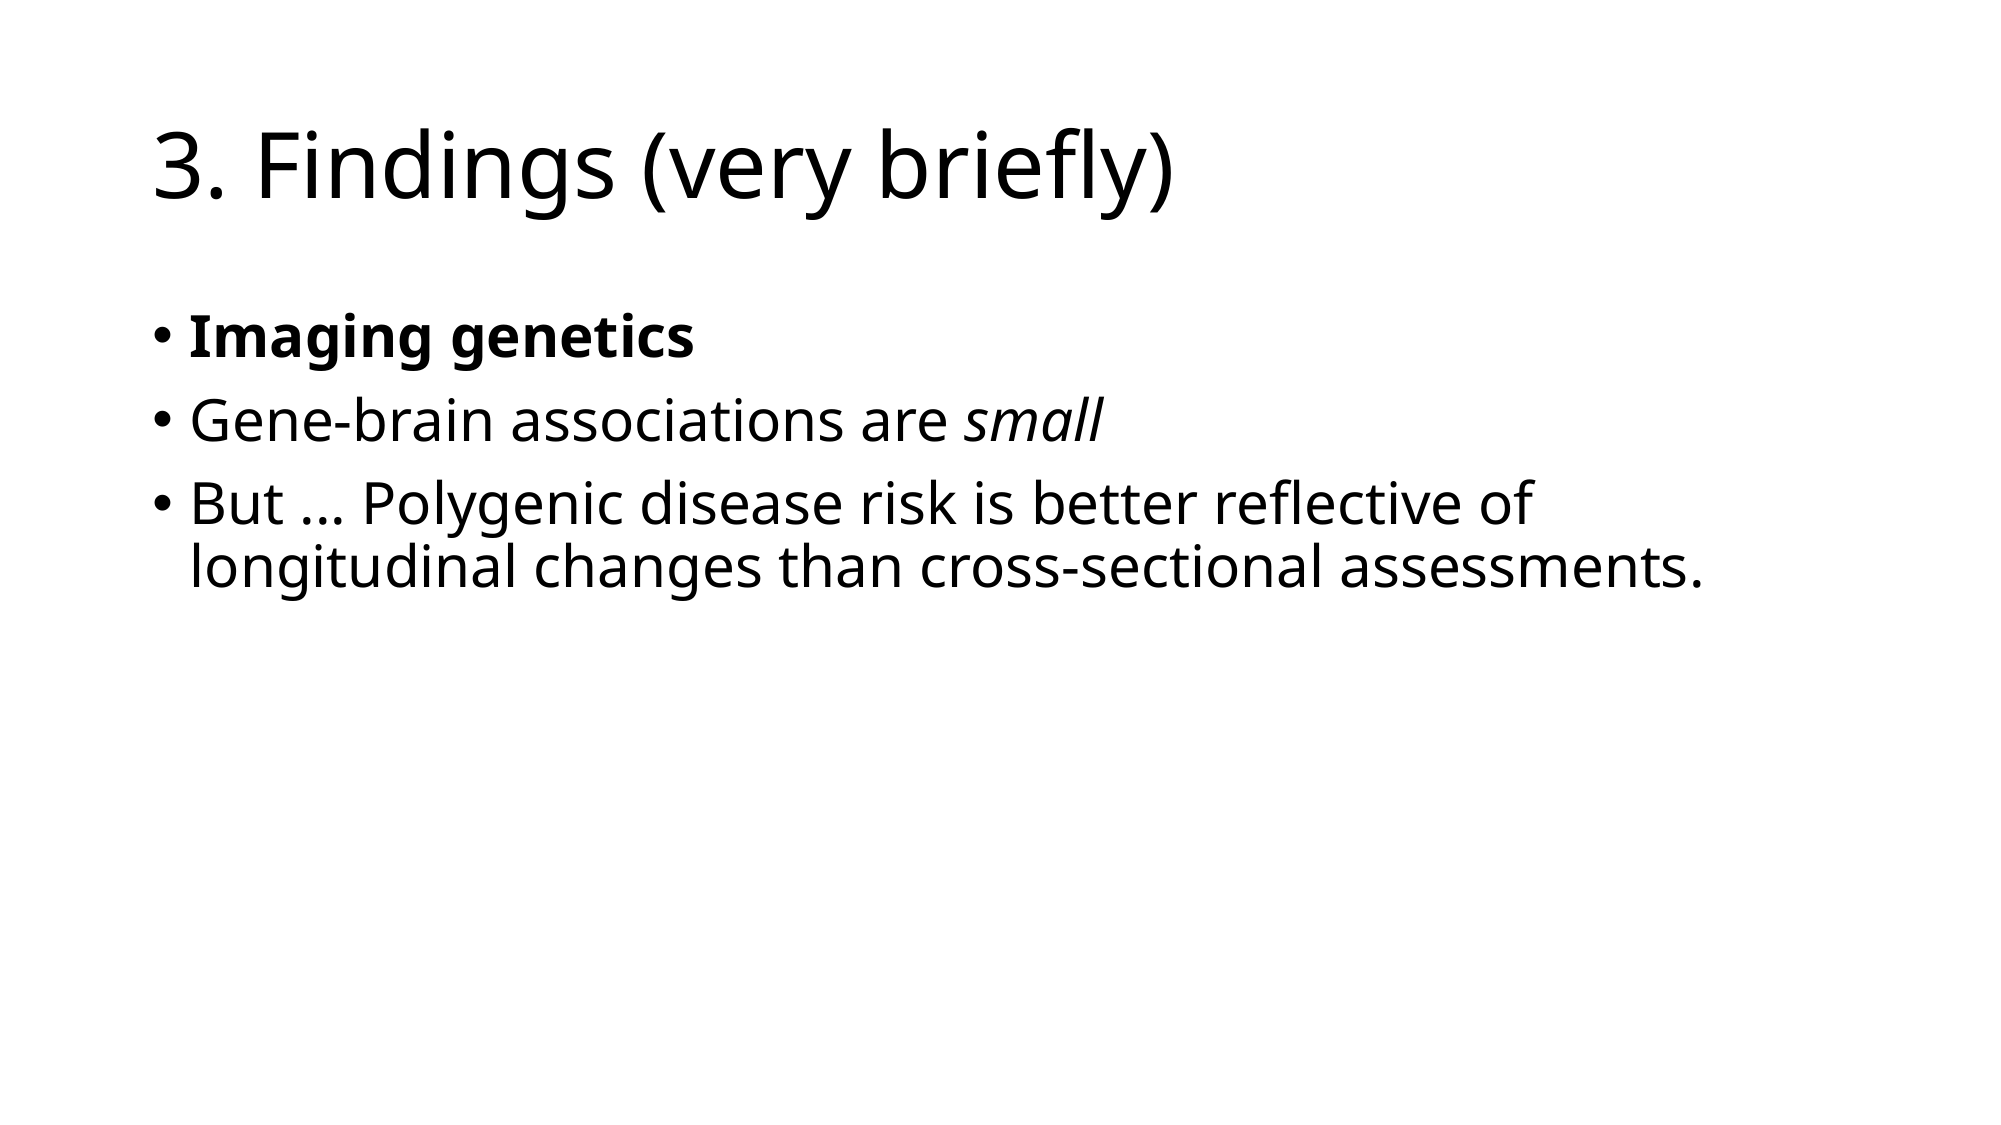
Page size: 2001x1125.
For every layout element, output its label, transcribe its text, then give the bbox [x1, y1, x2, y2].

list Imaging genetics Gene-brain associations are small But ... Polygenic disease risk is better reflective of longitudinal changes than cross-sectional assessments. [137, 299, 1863, 1014]
title 3. Findings (very briefly) [137, 59, 1863, 278]
